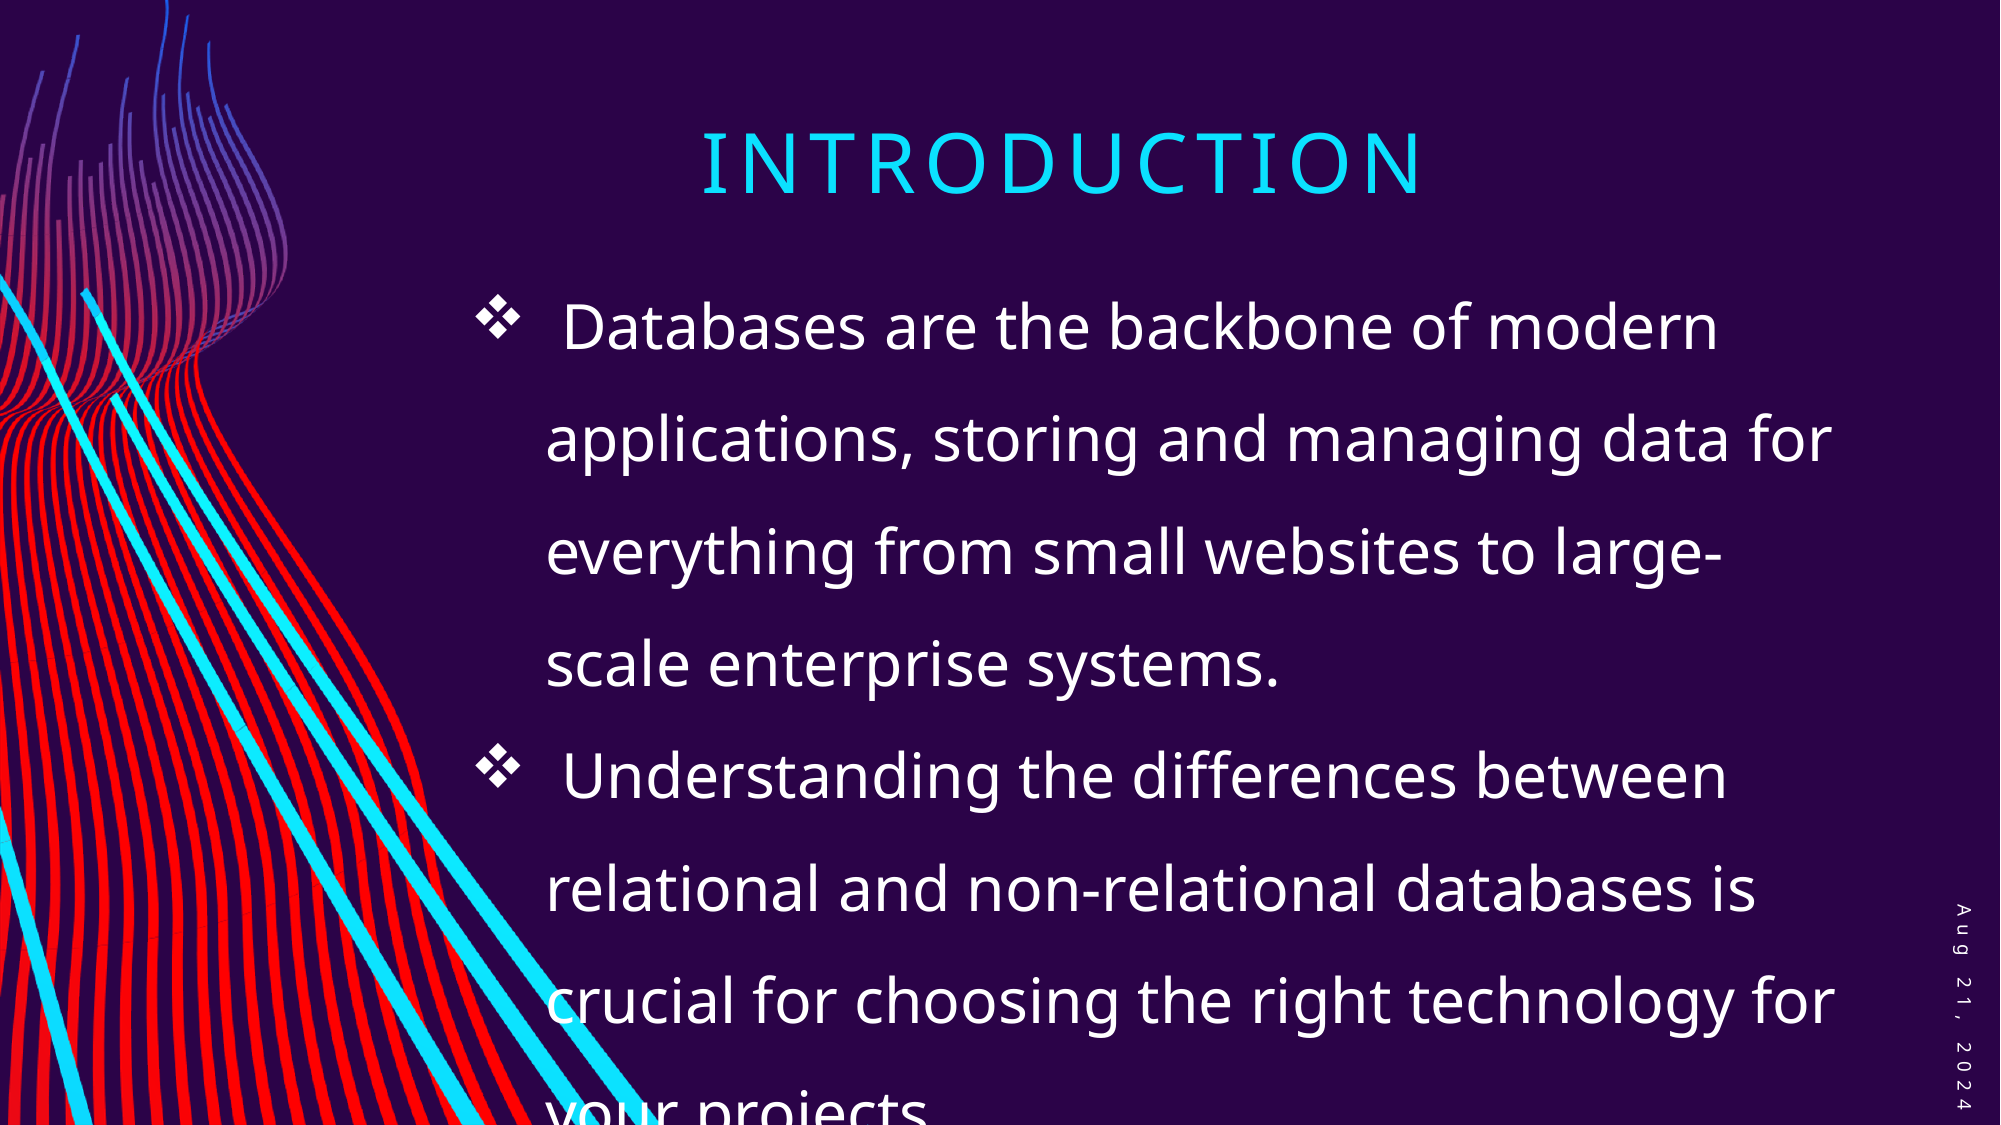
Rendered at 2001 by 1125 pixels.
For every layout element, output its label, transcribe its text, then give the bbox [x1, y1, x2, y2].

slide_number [1930, 824, 2000, 1125]
title INTRODUCTION [686, 114, 1494, 224]
list Databases are the backbone of modern applications, storing and managing data for everything from small websites to large-scale enterprise systems. Understanding the differences between relational and non-relational databases is crucial for choosing the right technology for your projects. [455, 242, 1866, 1080]
picture [0, 0, 2000, 1125]
